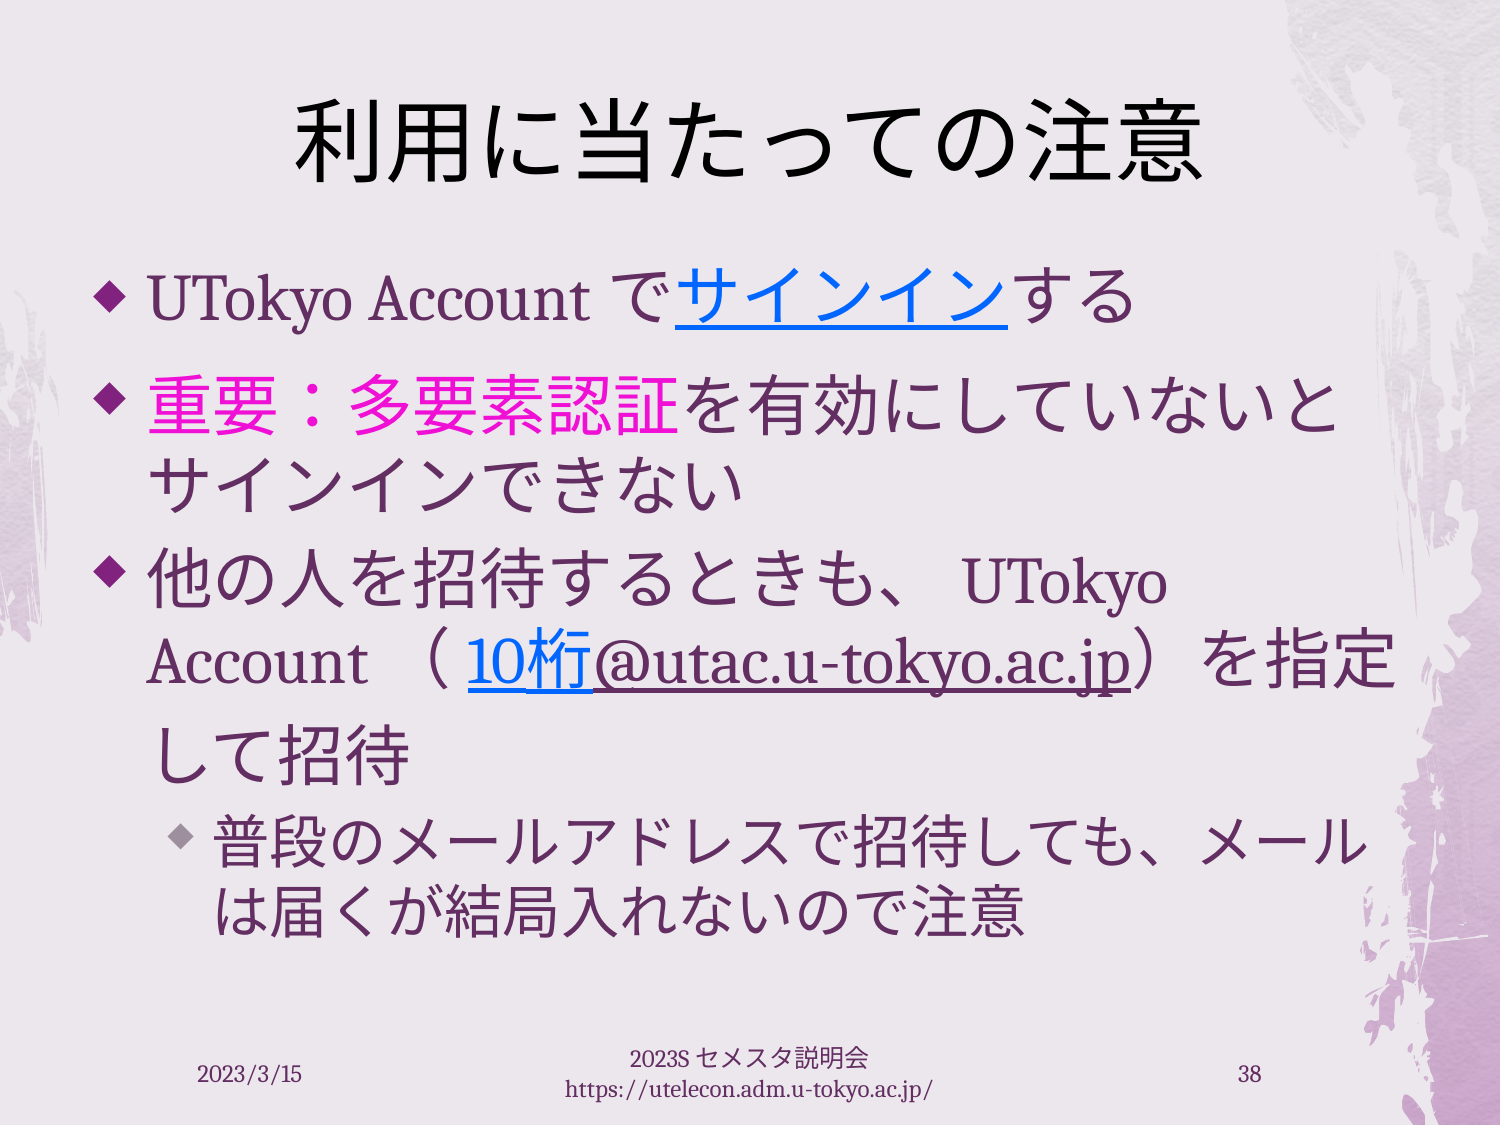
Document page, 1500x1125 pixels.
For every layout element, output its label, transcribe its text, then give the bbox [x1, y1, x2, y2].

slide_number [75, 1042, 425, 1103]
footer 2023Sセメスタ説明会 https://utelecon.adm.u-tokyo.ac.jp/ [512, 1042, 988, 1103]
title 利用に当たっての注意 [75, 45, 1425, 233]
list UTokyo Accountでサインインする 重要：多要素認証を有効にしていないとサインインできない 他の人を招待するときも、UTokyo Account（10桁@utac.u-tokyo.ac.jp）を指定して招待 普段のメールアドレスで招待しても、メールは届くが結局入れないので注意 [75, 246, 1425, 989]
slide_number 38 [1074, 1042, 1425, 1103]
